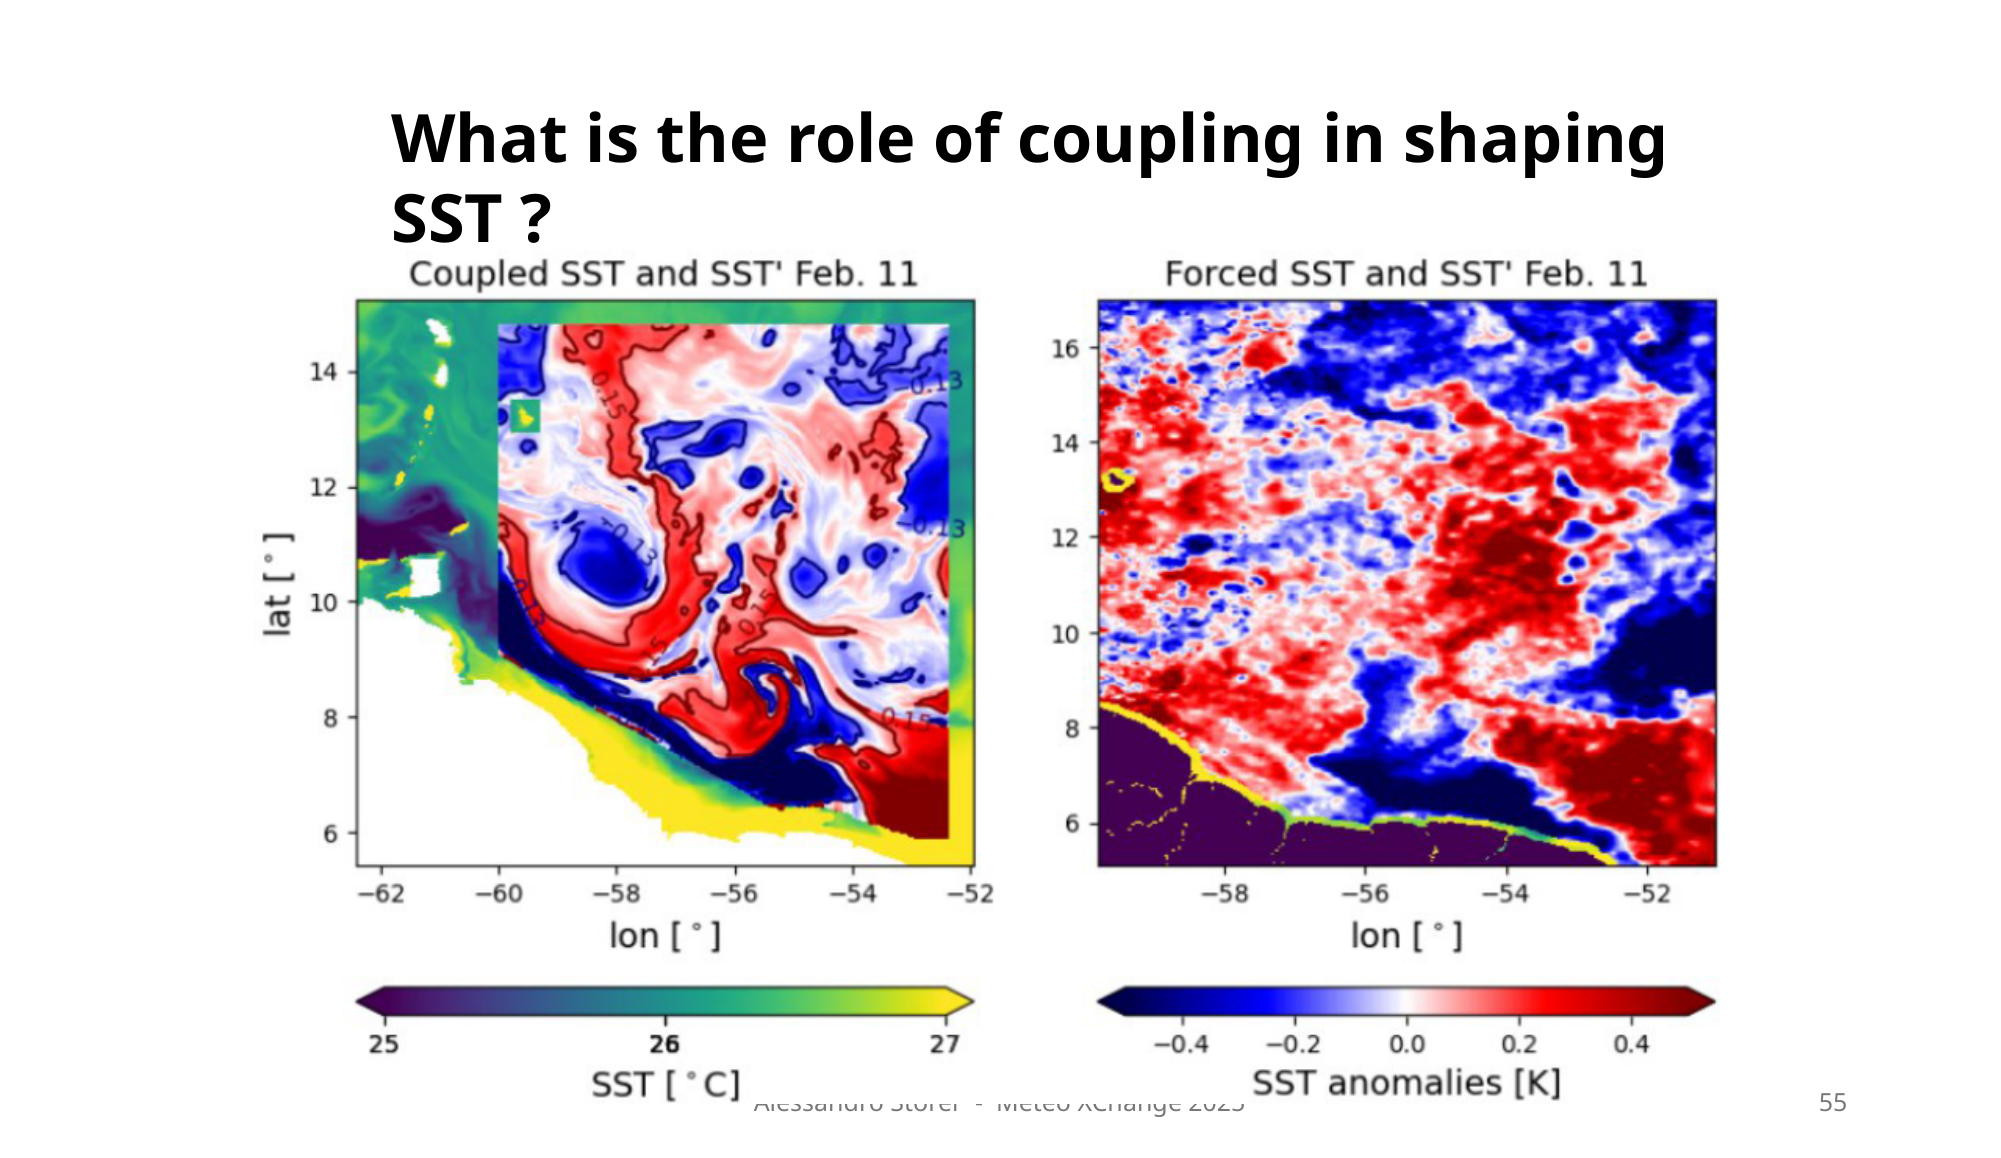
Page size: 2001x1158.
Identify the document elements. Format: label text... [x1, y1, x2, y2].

text_box What is the role of coupling in shaping SST ? [376, 88, 1747, 242]
slide_number 55 [1412, 1072, 1863, 1135]
footer Alessandro Storer - Meteo XChange 2025 [662, 1105, 1338, 1135]
picture [252, 242, 1748, 1105]
